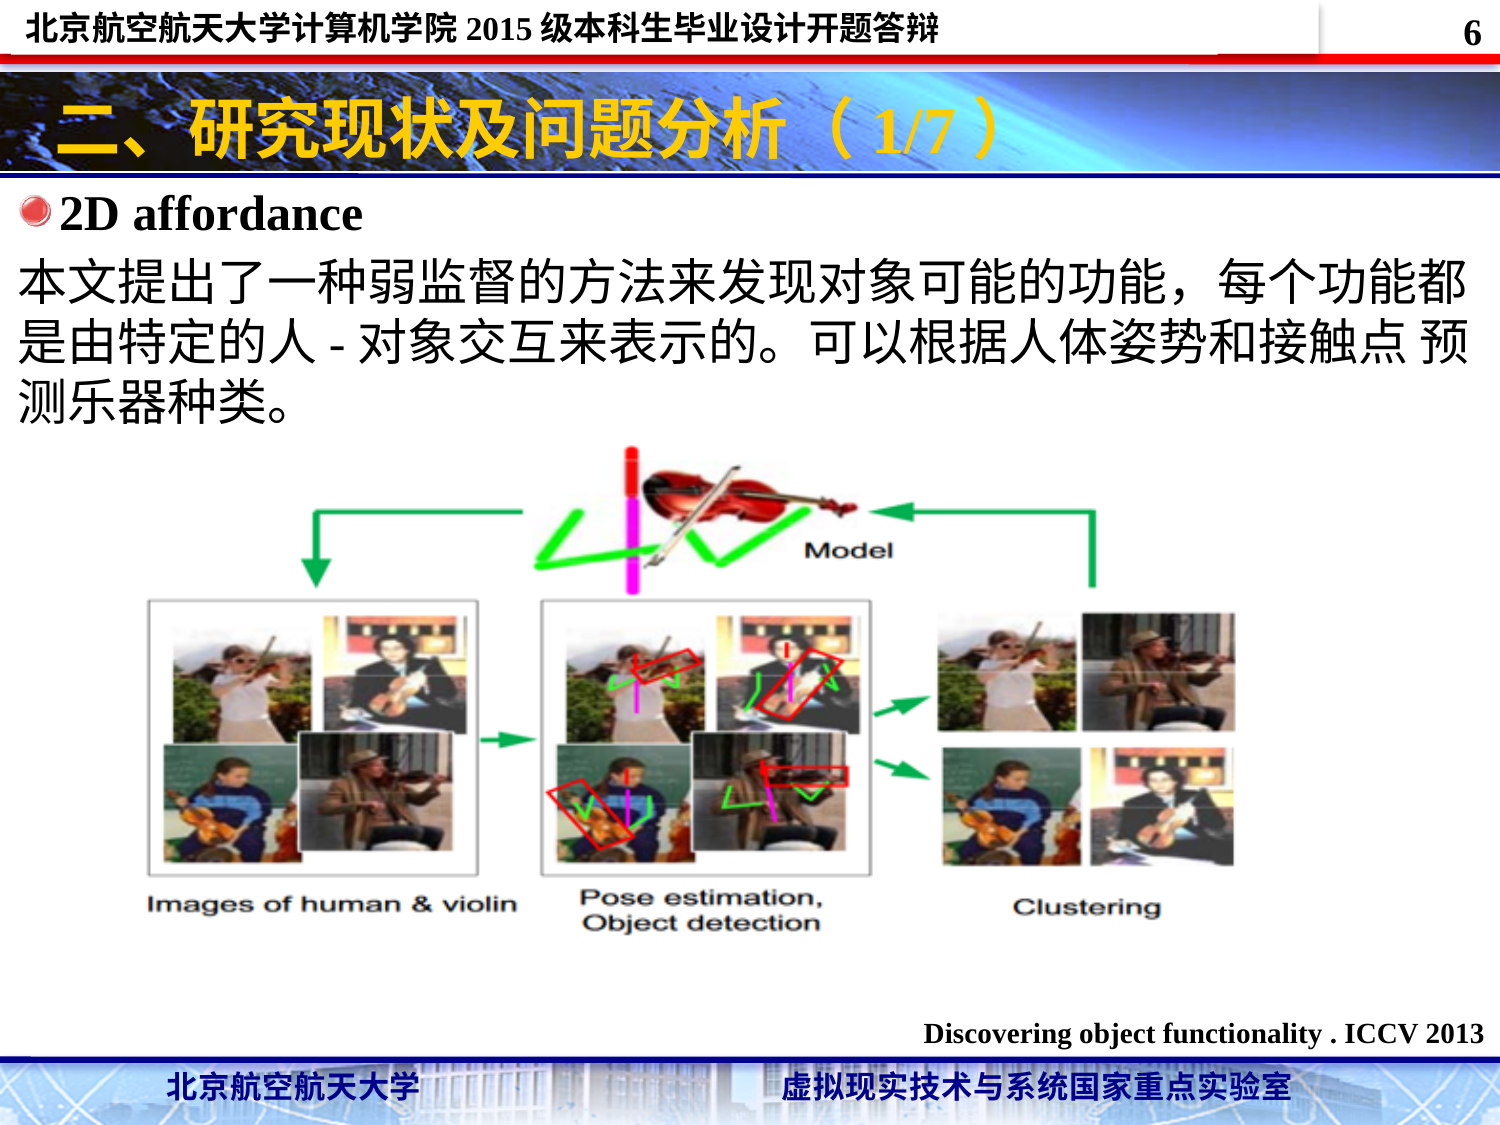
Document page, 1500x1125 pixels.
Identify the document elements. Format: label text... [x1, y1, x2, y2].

list 2D affordance 本文提出了一种弱监督的方法来发现对象可能的功能，每个功能都是由特定的人-对象交互来表示的。可以根据人体姿势和接触点 预测乐器种类。 [2, 172, 1500, 410]
picture [126, 442, 1257, 945]
title 二、研究现状及问题分析（1/7） [39, 74, 1455, 172]
text_box Discovering object functionality . ICCV 2013 [379, 1006, 1500, 1057]
picture [17, 192, 53, 228]
slide_number 6 [1317, 0, 1498, 54]
picture [0, 1063, 1500, 1125]
picture [0, 72, 1500, 171]
